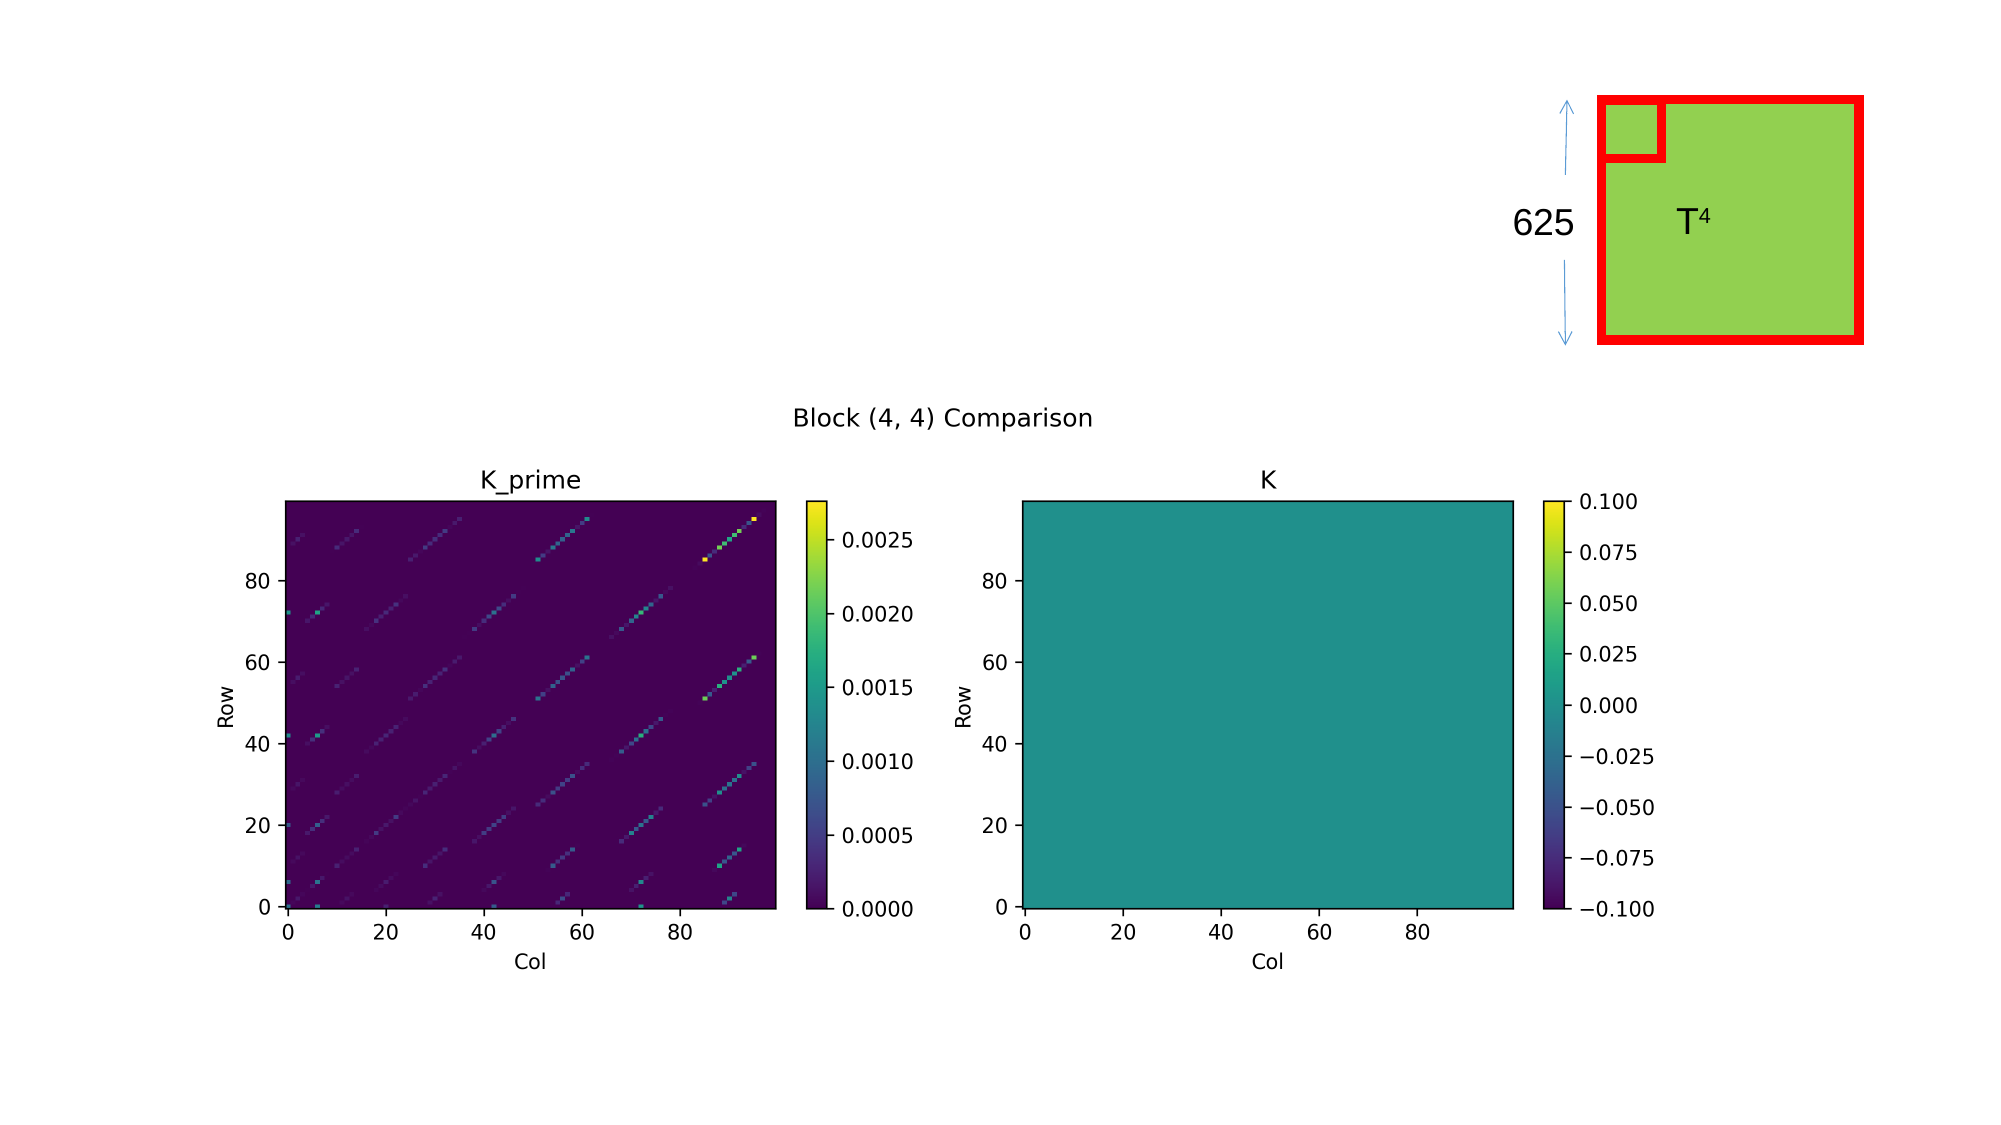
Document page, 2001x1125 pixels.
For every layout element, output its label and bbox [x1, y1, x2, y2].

text_box [1497, 99, 1860, 346]
picture [192, 395, 1693, 996]
